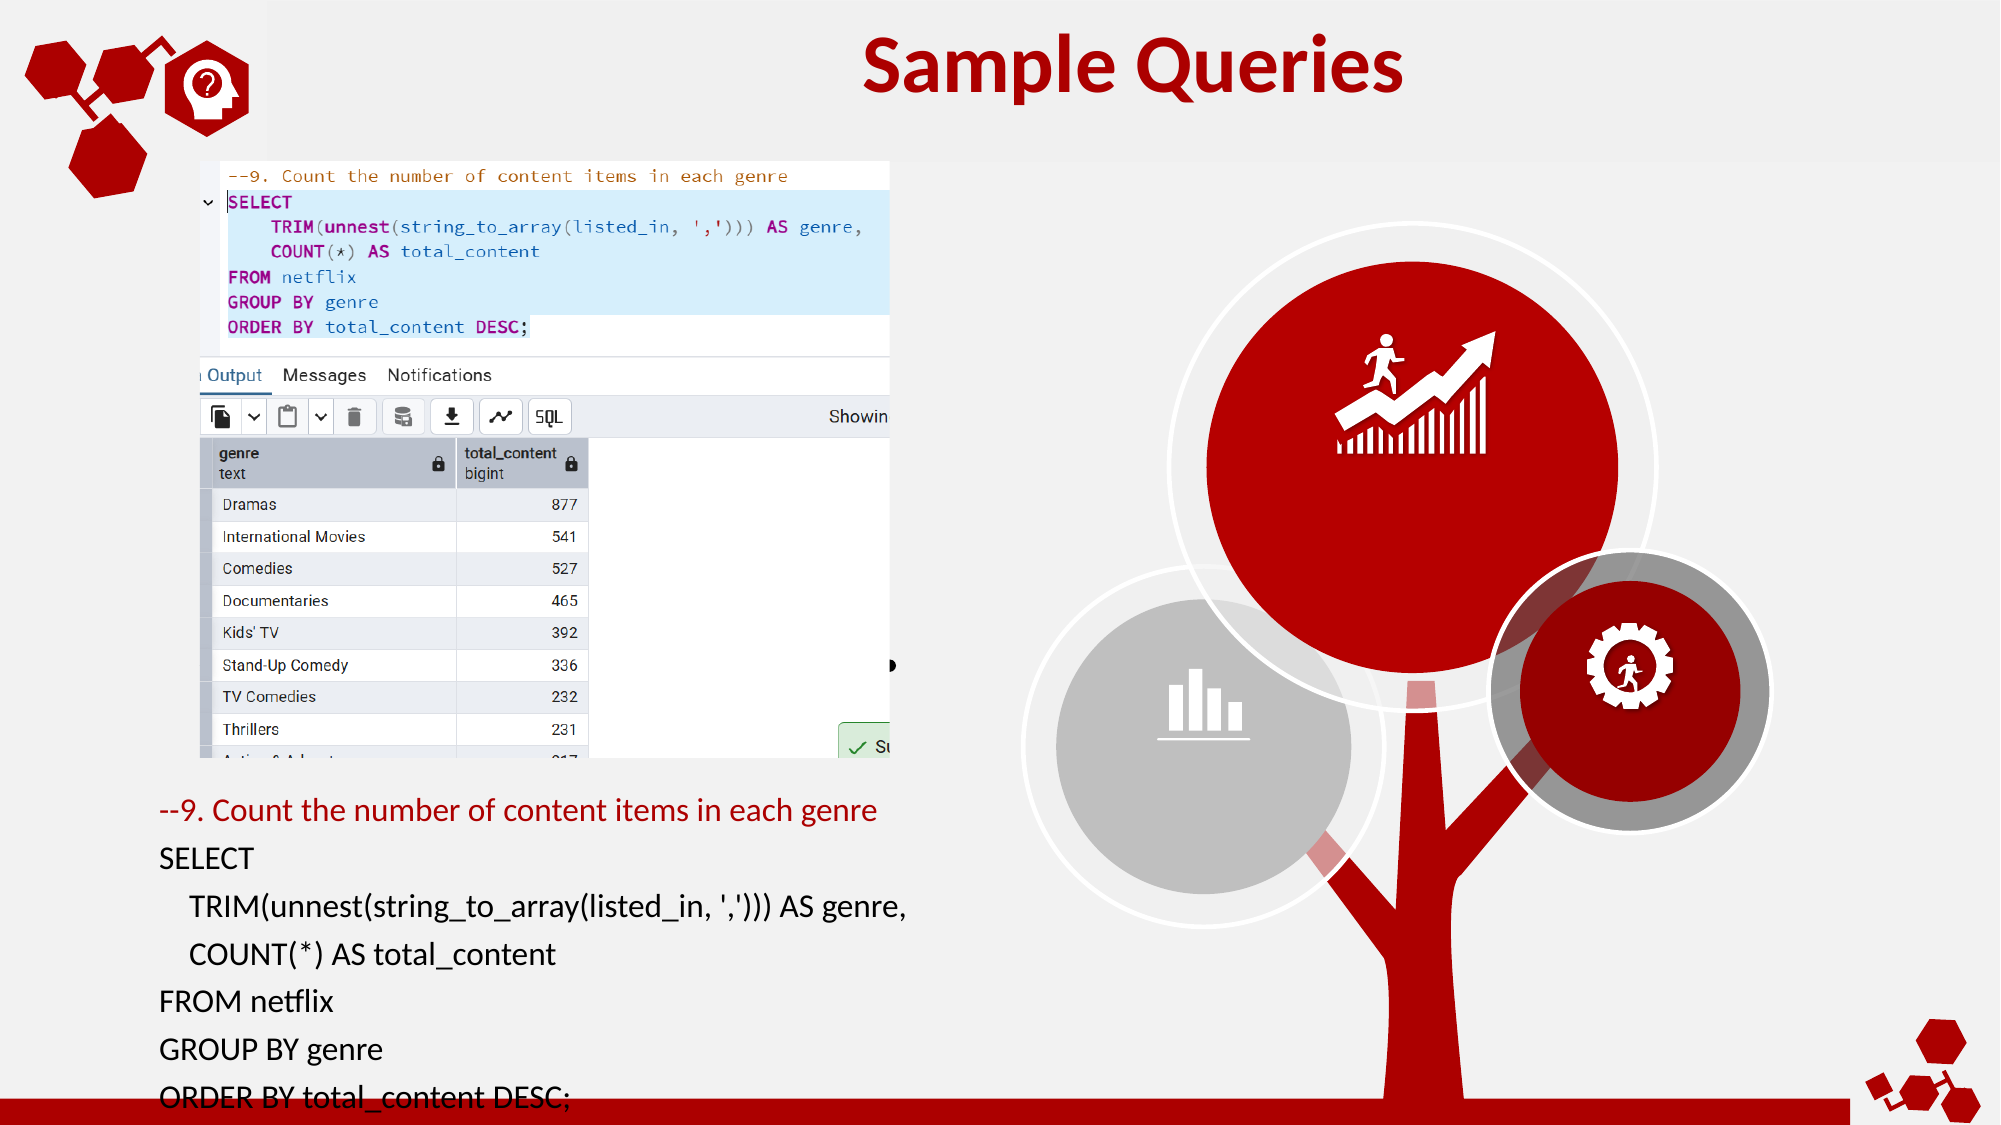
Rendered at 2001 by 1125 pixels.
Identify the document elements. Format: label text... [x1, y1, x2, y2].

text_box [1488, 550, 1772, 834]
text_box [1168, 223, 1657, 711]
text_box --9. Count the number of content items in each genre SELECT TRIM(unnest(string_to_array(listed_in, ','))) AS genre, COUNT(*) AS total_content FROM netflix GROUP BY genre ORDER BY total_content DESC; [139, 769, 1081, 1125]
picture [199, 161, 890, 758]
text_box [1360, 713, 1496, 1125]
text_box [1023, 566, 1385, 927]
text_box Sample Queries [267, 1, 2000, 162]
